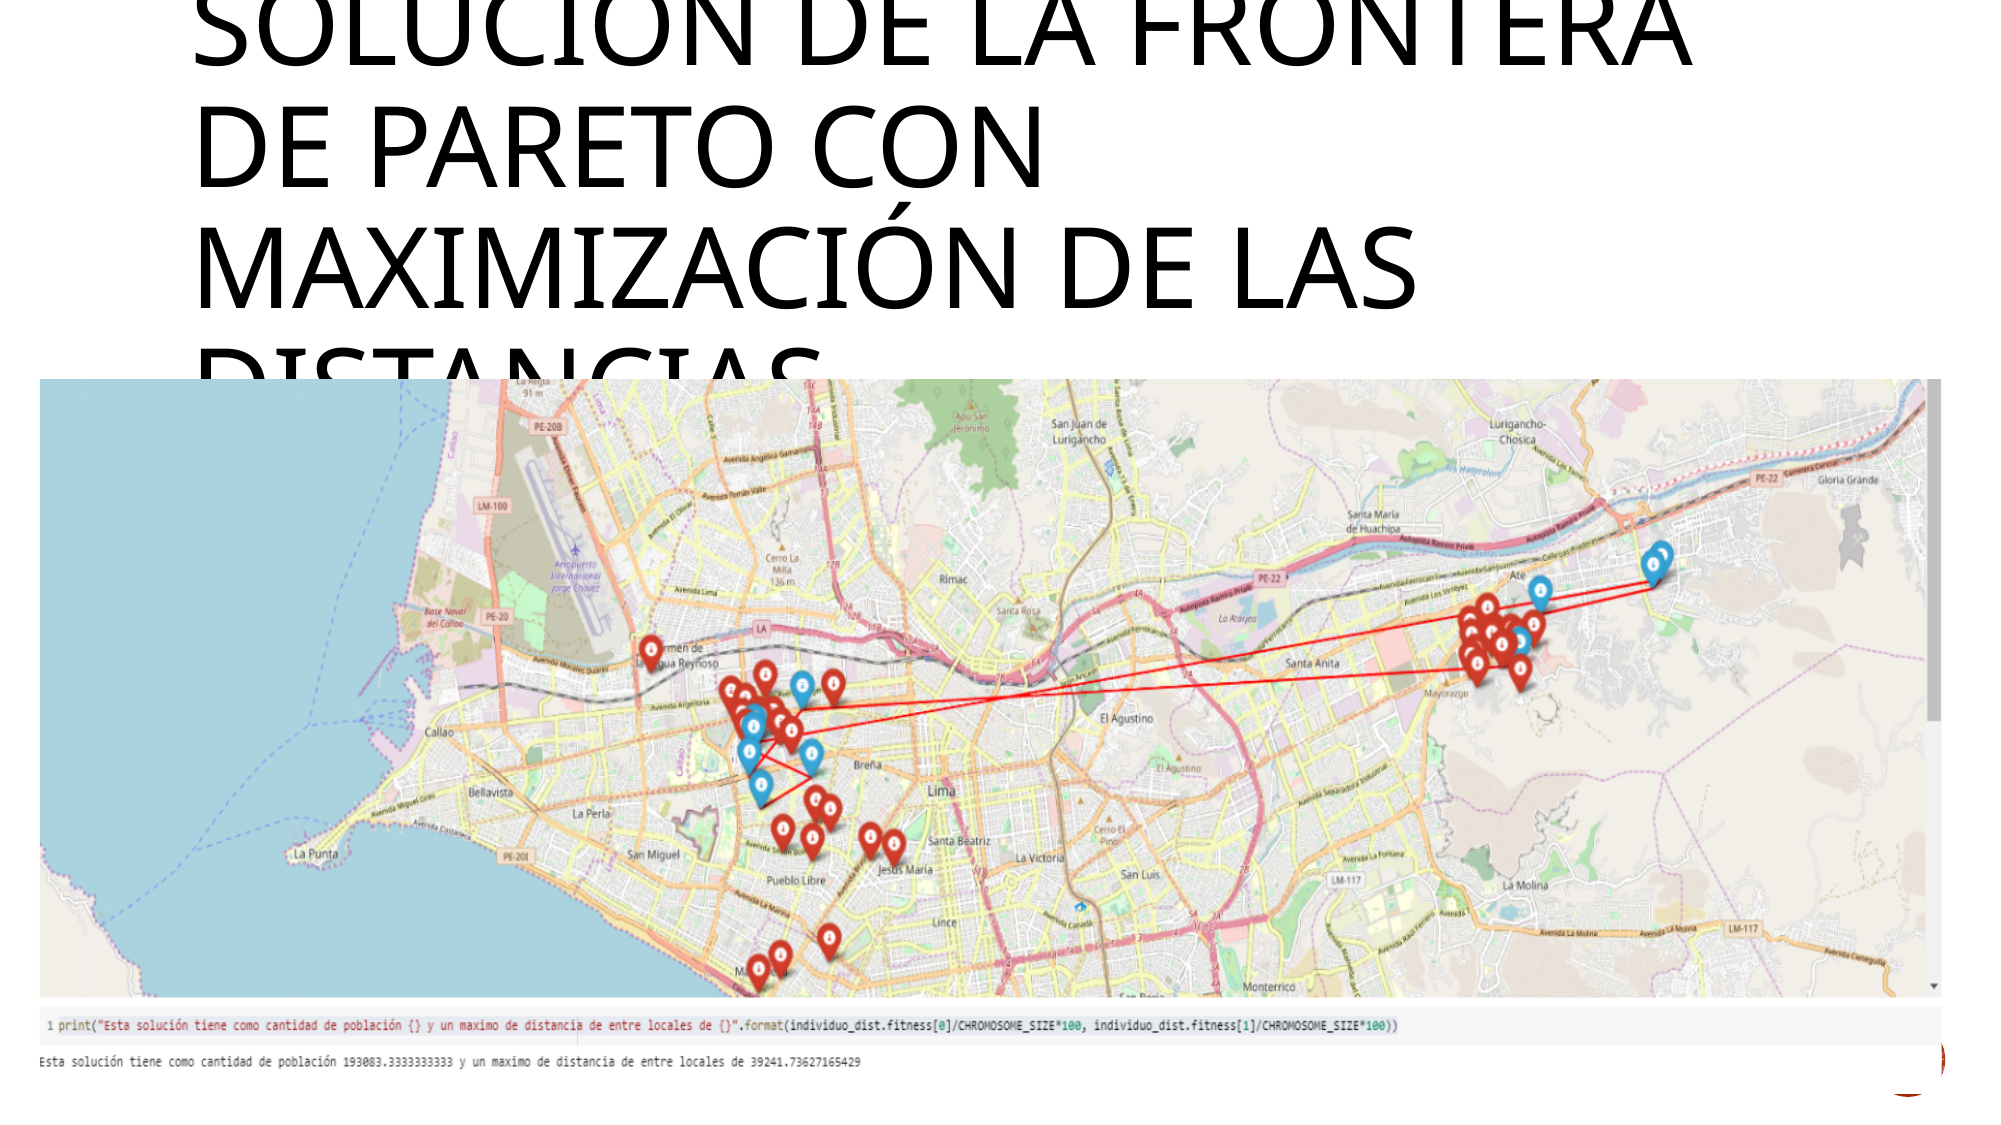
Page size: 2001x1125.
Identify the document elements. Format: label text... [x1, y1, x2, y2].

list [47, 381, 1940, 1092]
title Solución de la frontera de Pareto con maximización de las distancias [175, 79, 1826, 344]
